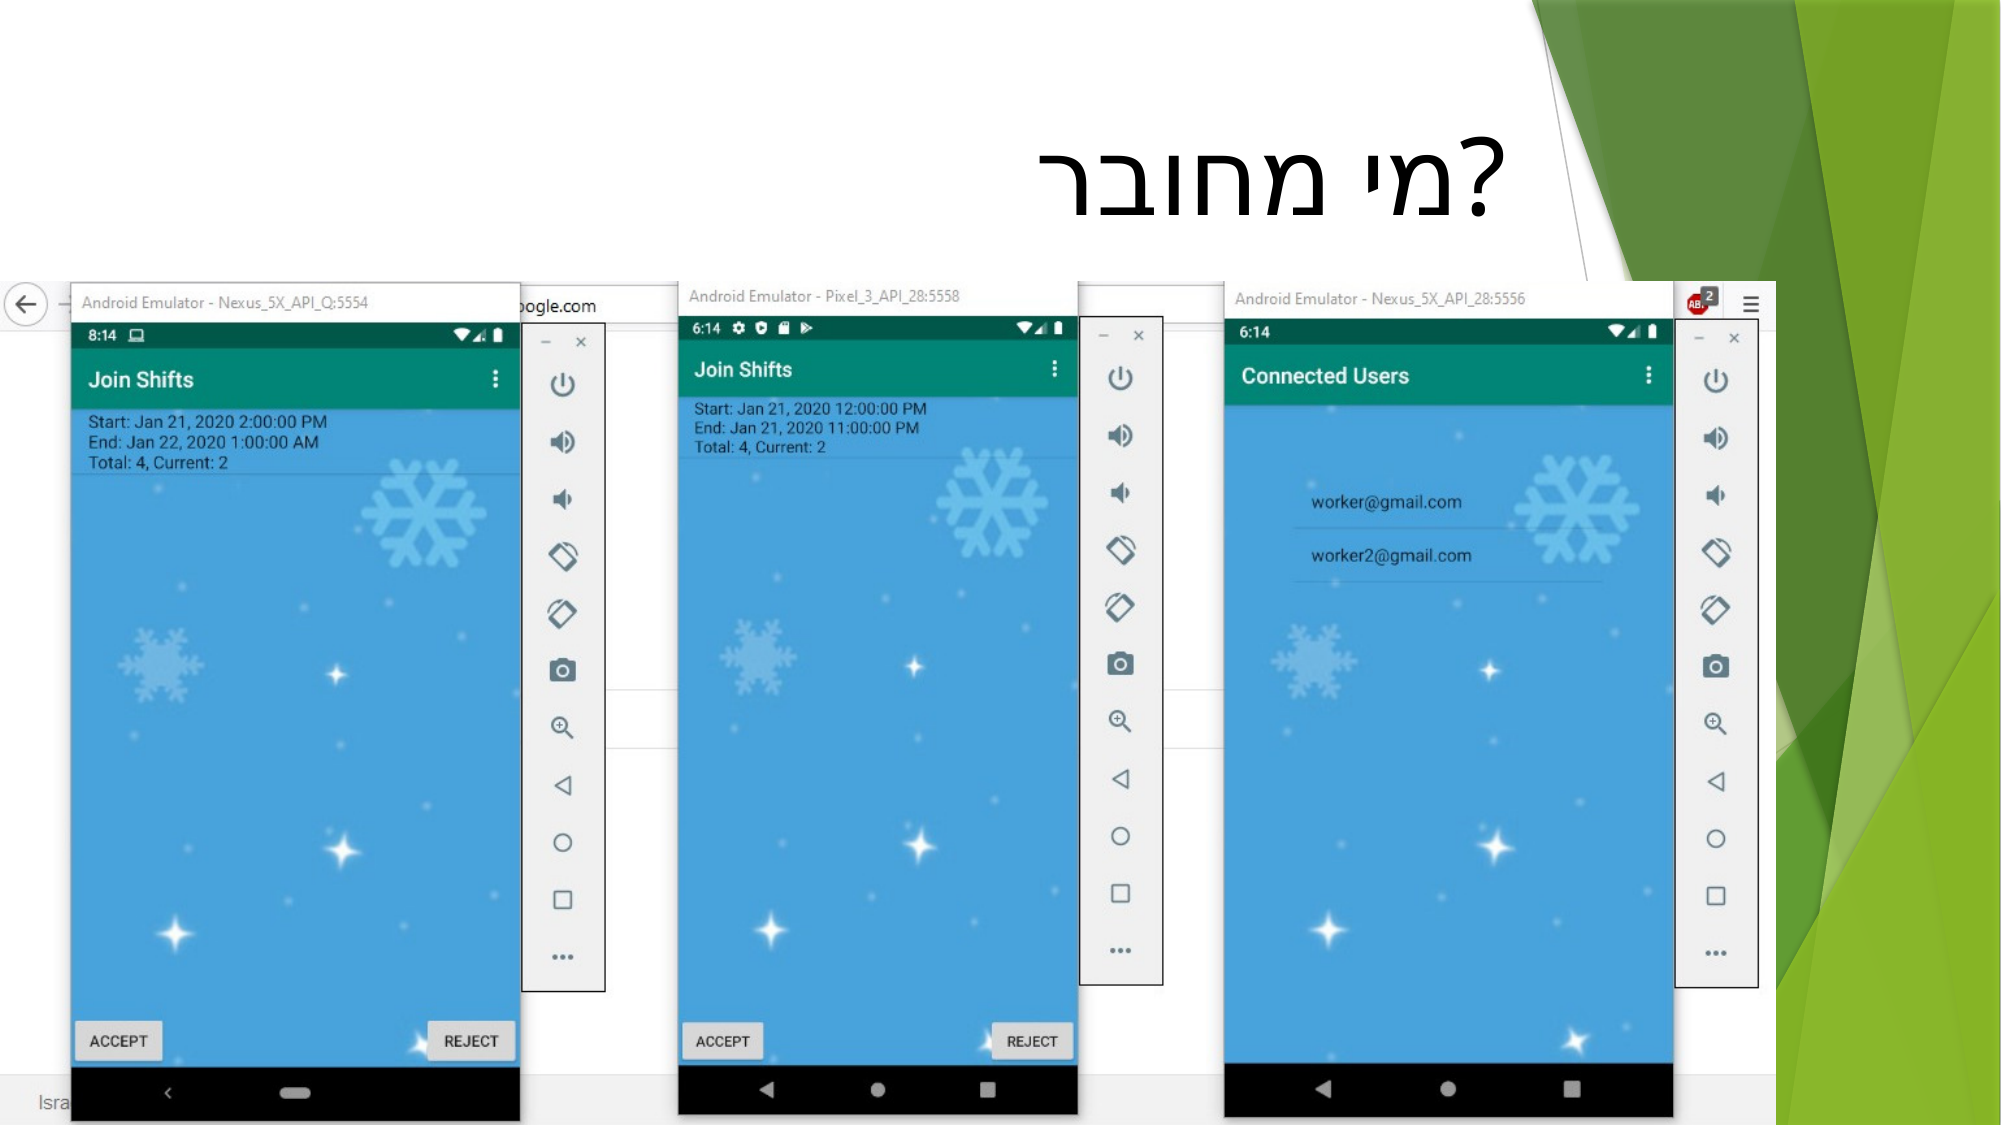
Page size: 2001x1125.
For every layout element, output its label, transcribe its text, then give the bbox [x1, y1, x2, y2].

title מי מחובר? [967, 99, 1522, 278]
picture [0, 280, 1776, 1125]
